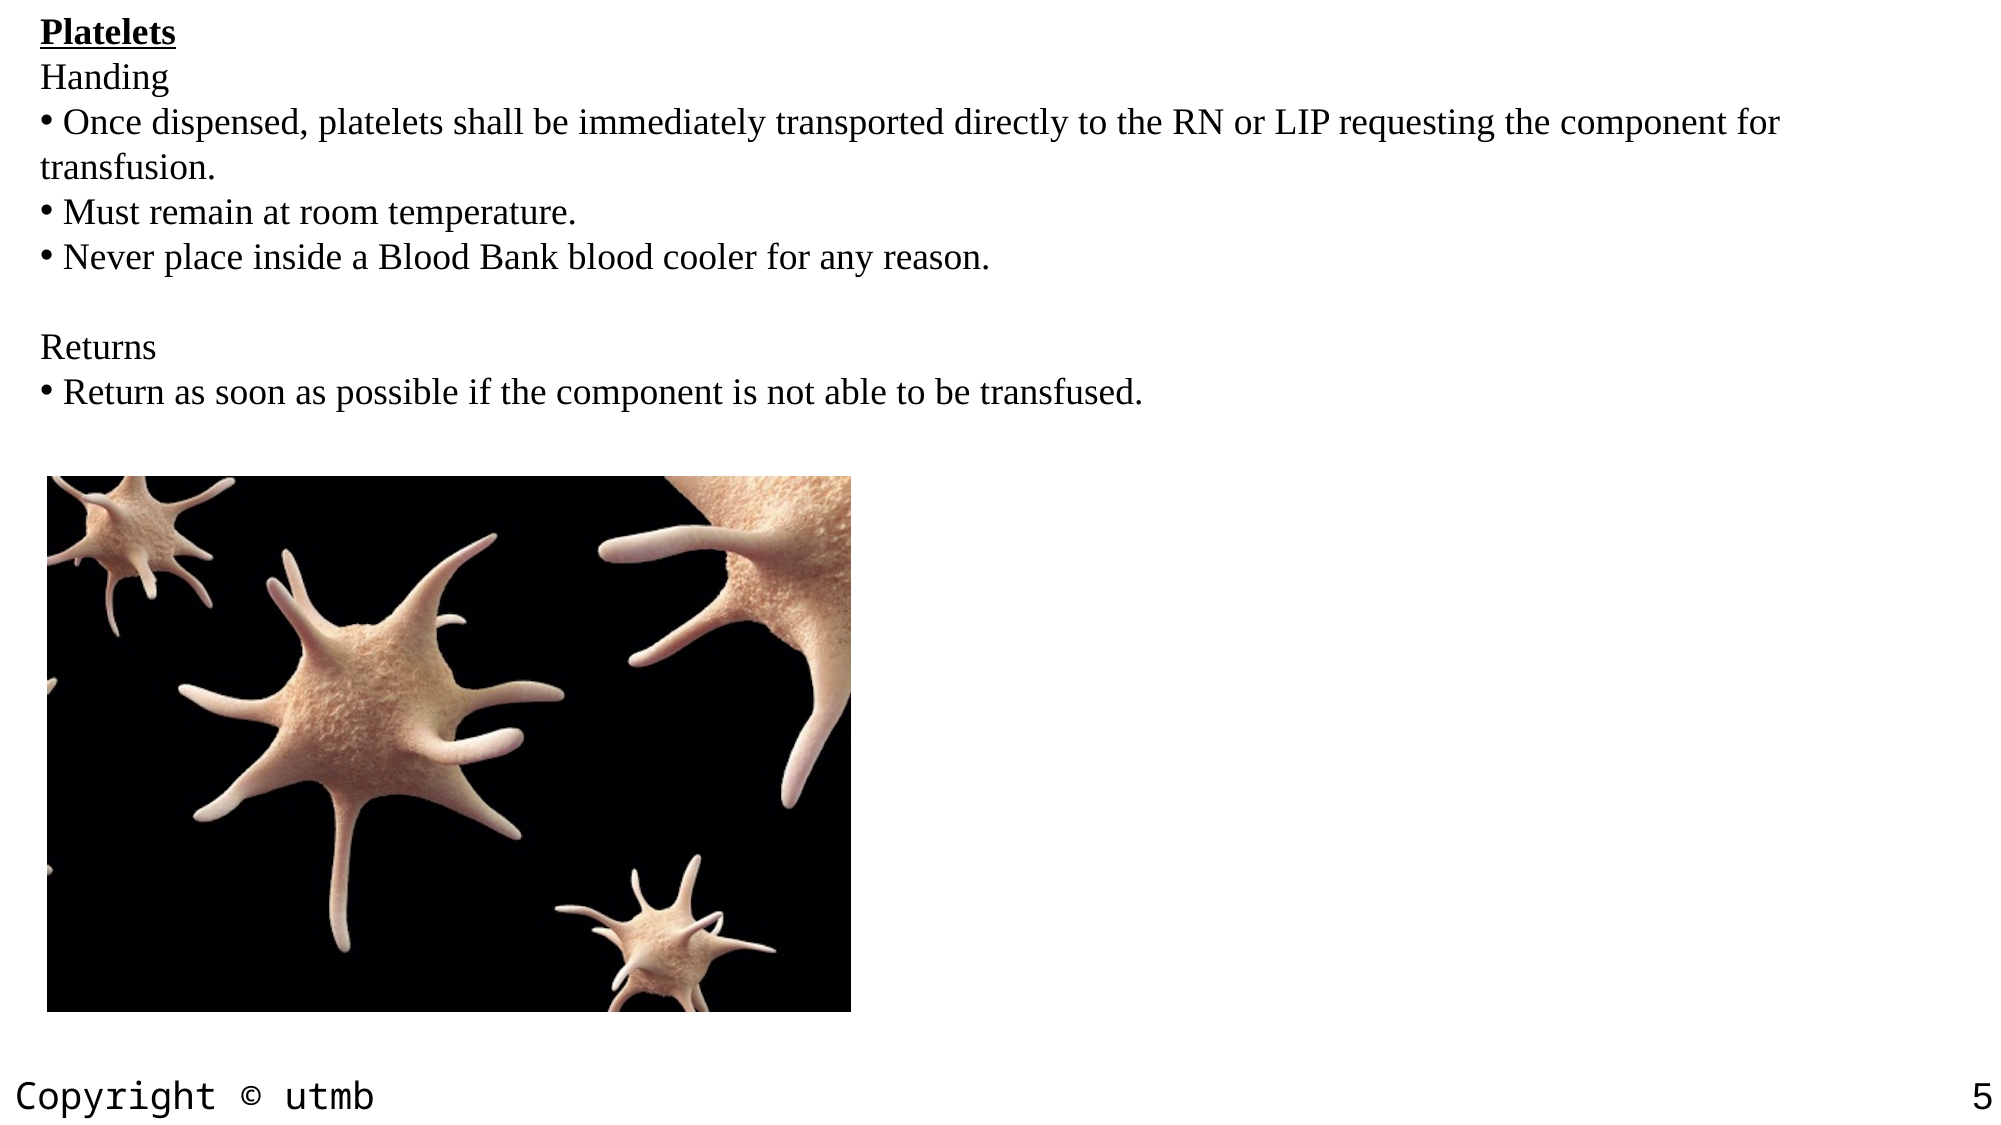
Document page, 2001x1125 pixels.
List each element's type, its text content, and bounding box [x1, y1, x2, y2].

text_box Copyright © utmb Health [0, 1064, 521, 1125]
picture [47, 476, 851, 1012]
text_box 5 [1957, 1064, 2000, 1125]
text_box Platelets Handing Once dispensed, platelets shall be immediately transported directly to the RN or LIP requesting the component for transfusion. Must remain at room temperature. Never place inside a Blood Bank blood cooler for any reason. Returns Return as soon as possible if the component is not able to be transfused. [25, 0, 1898, 420]
